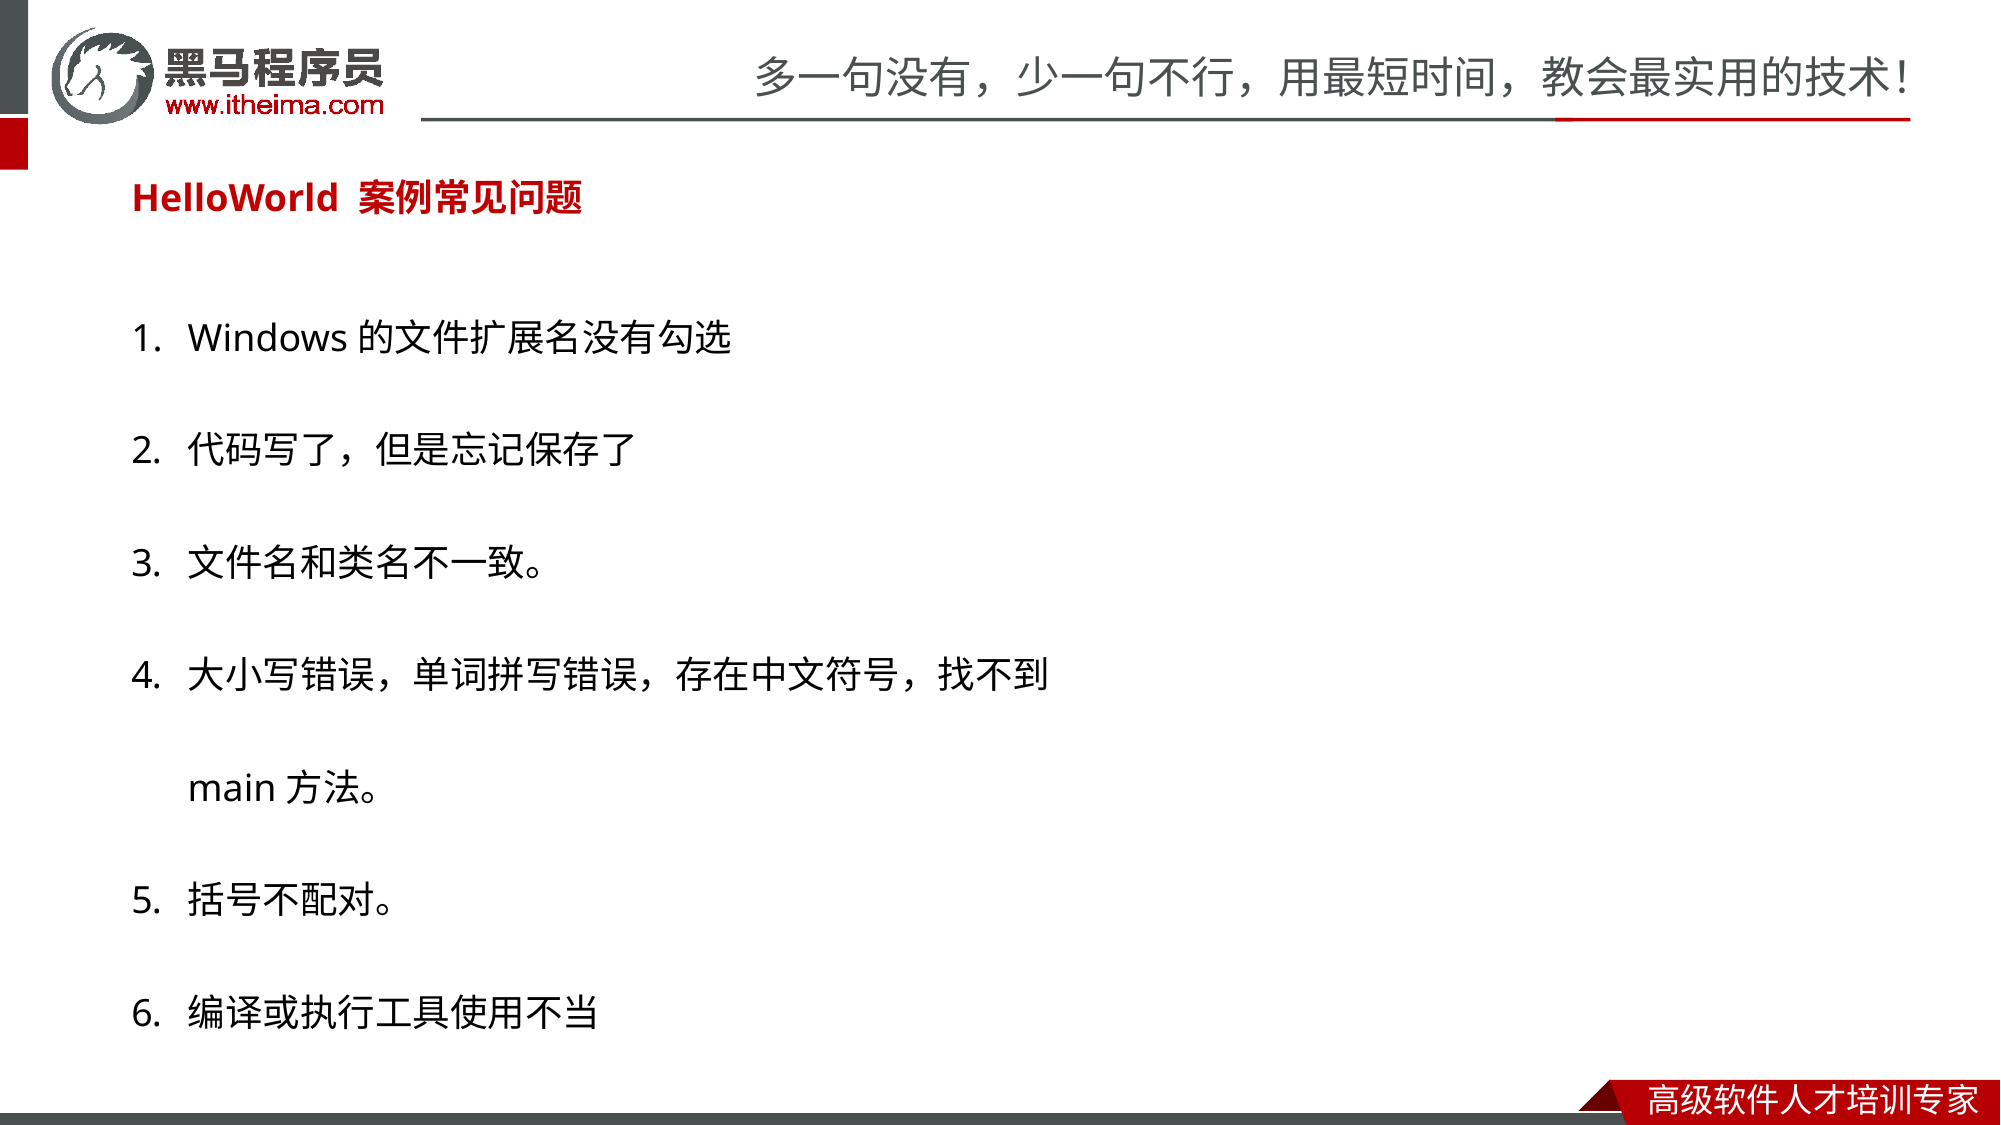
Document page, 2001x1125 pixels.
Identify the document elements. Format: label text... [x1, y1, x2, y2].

text_box Windows的文件扩展名没有勾选 代码写了，但是忘记保存了 文件名和类名不一致。 大小写错误，单词拼写错误，存在中文符号，找不到main方法。 括号不配对。 编译或执行工具使用不当 [116, 239, 1122, 1042]
picture [50, 26, 384, 125]
list HelloWorld 案例常见问题 [116, 154, 1880, 239]
